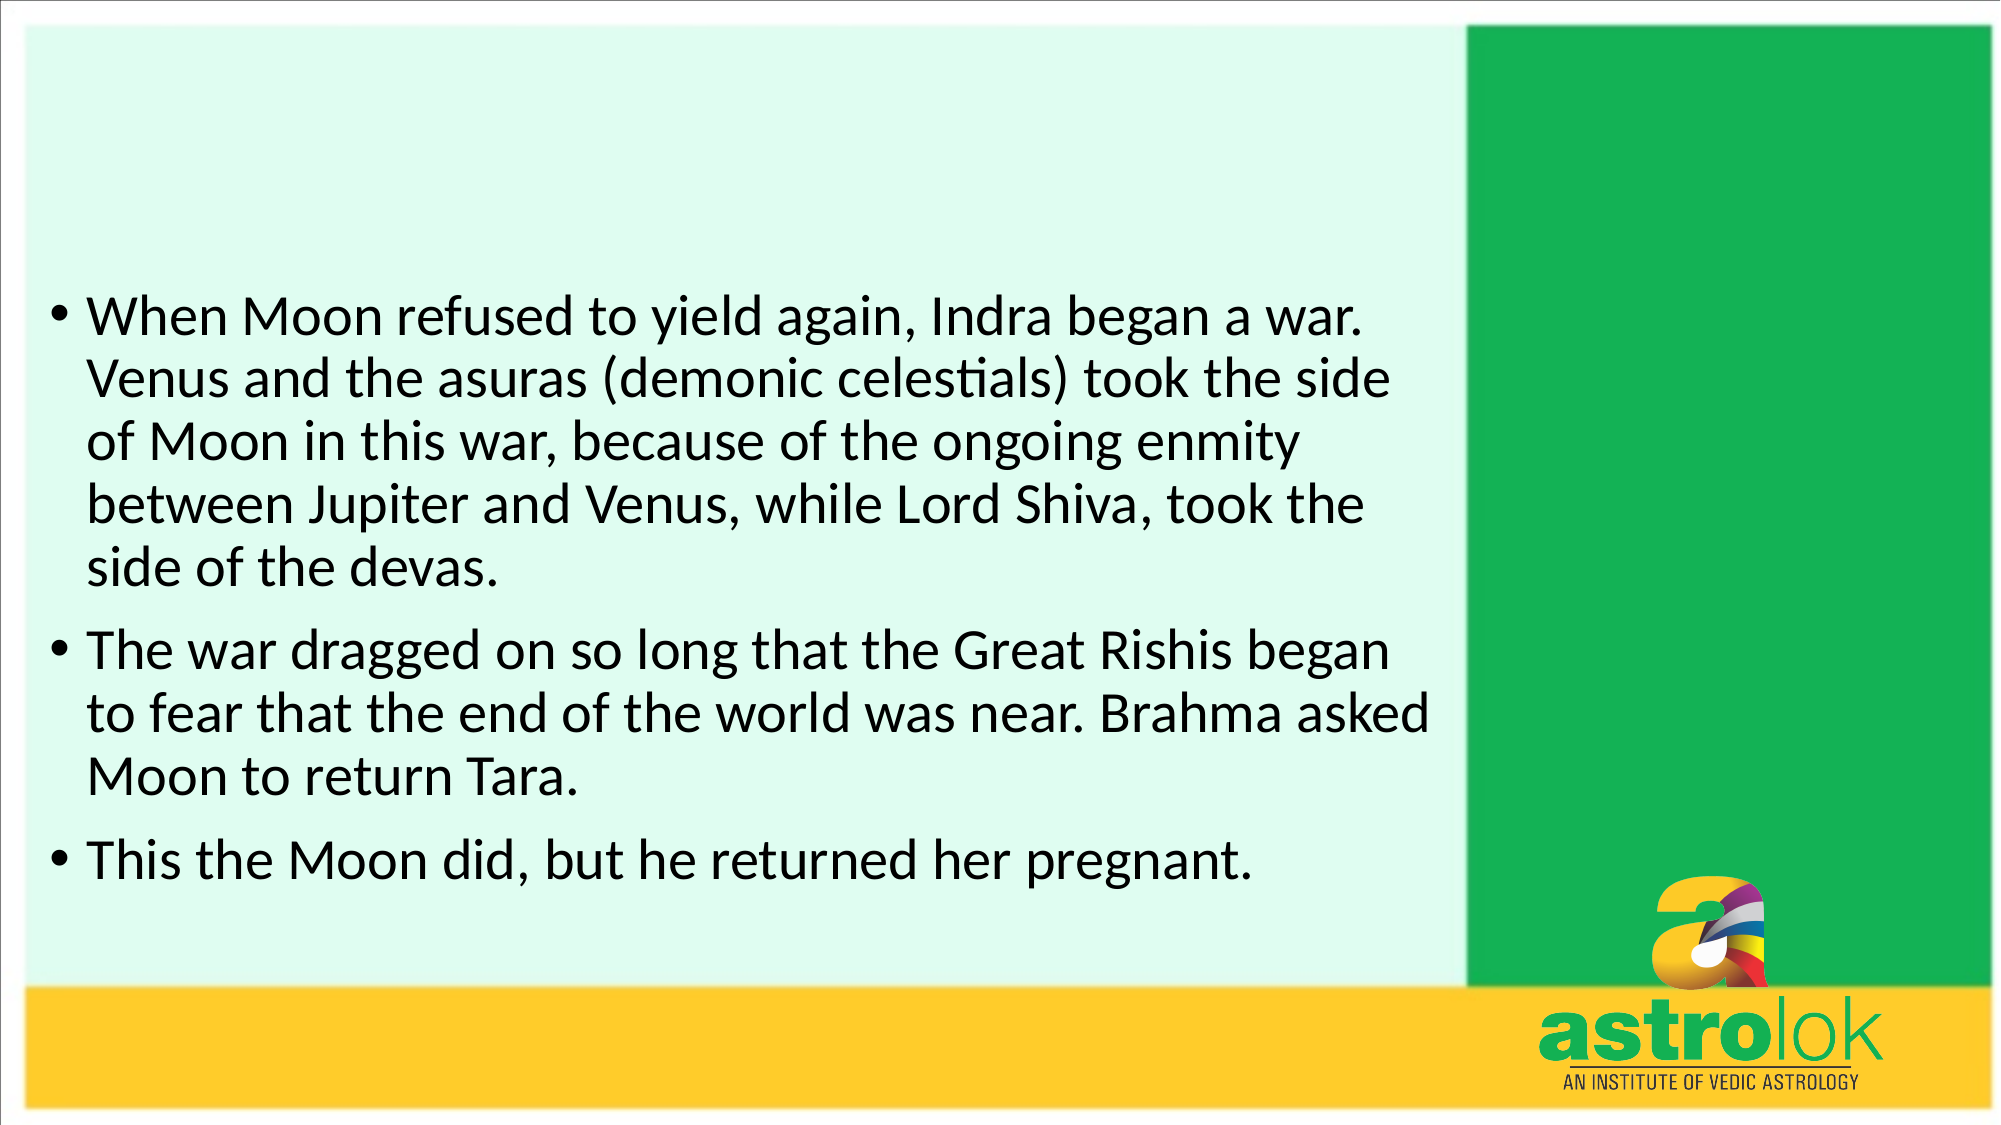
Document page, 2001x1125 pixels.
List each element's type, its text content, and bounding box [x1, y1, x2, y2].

list When Moon refused to yield again, Indra began a war. Venus and the asuras (demonic celestials) took the side of Moon in this war, because of the ongoing enmity between Jupiter and Venus, while Lord Shiva, took the side of the devas. The war dragged on so long that the Great Rishis began to fear that the end of the world was near. Brahma asked Moon to return Tara. This the Moon did, but he returned her pregnant. [34, 277, 1449, 964]
picture [0, 0, 2001, 1125]
